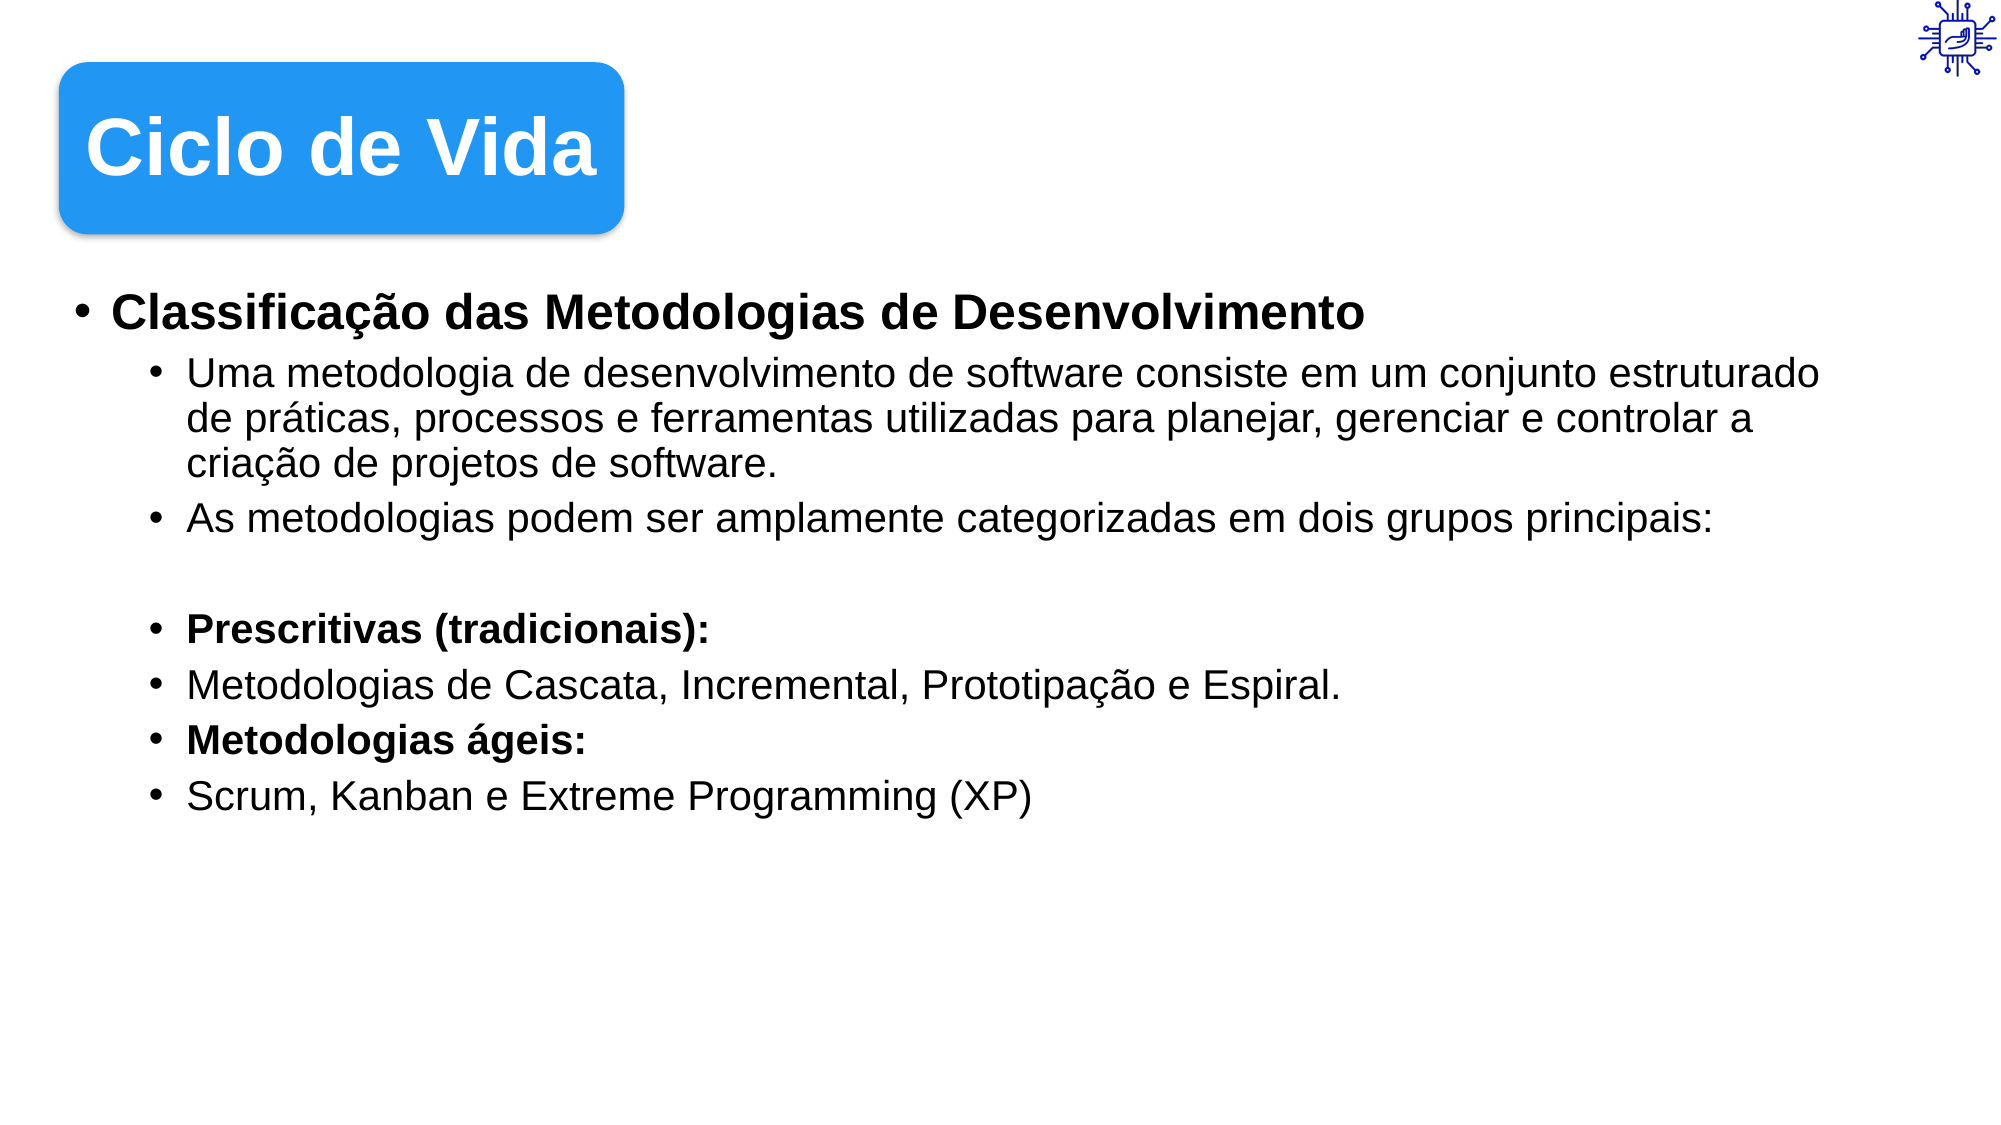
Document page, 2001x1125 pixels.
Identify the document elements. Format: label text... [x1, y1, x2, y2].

list Classificação das Metodologias de Desenvolvimento Uma metodologia de desenvolvimento de software consiste em um conjunto estruturado de práticas, processos e ferramentas utilizadas para planejar, gerenciar e controlar a criação de projetos de software. As metodologias podem ser amplamente categorizadas em dois grupos principais: Prescritivas (tradicionais): Metodologias de Cascata, Incremental, Prototipação e Espiral. Metodologias ágeis: Scrum, Kanban e Extreme Programming (XP) [58, 279, 1889, 1042]
title Ciclo de Vida [59, 63, 625, 236]
picture [1918, 0, 1997, 77]
